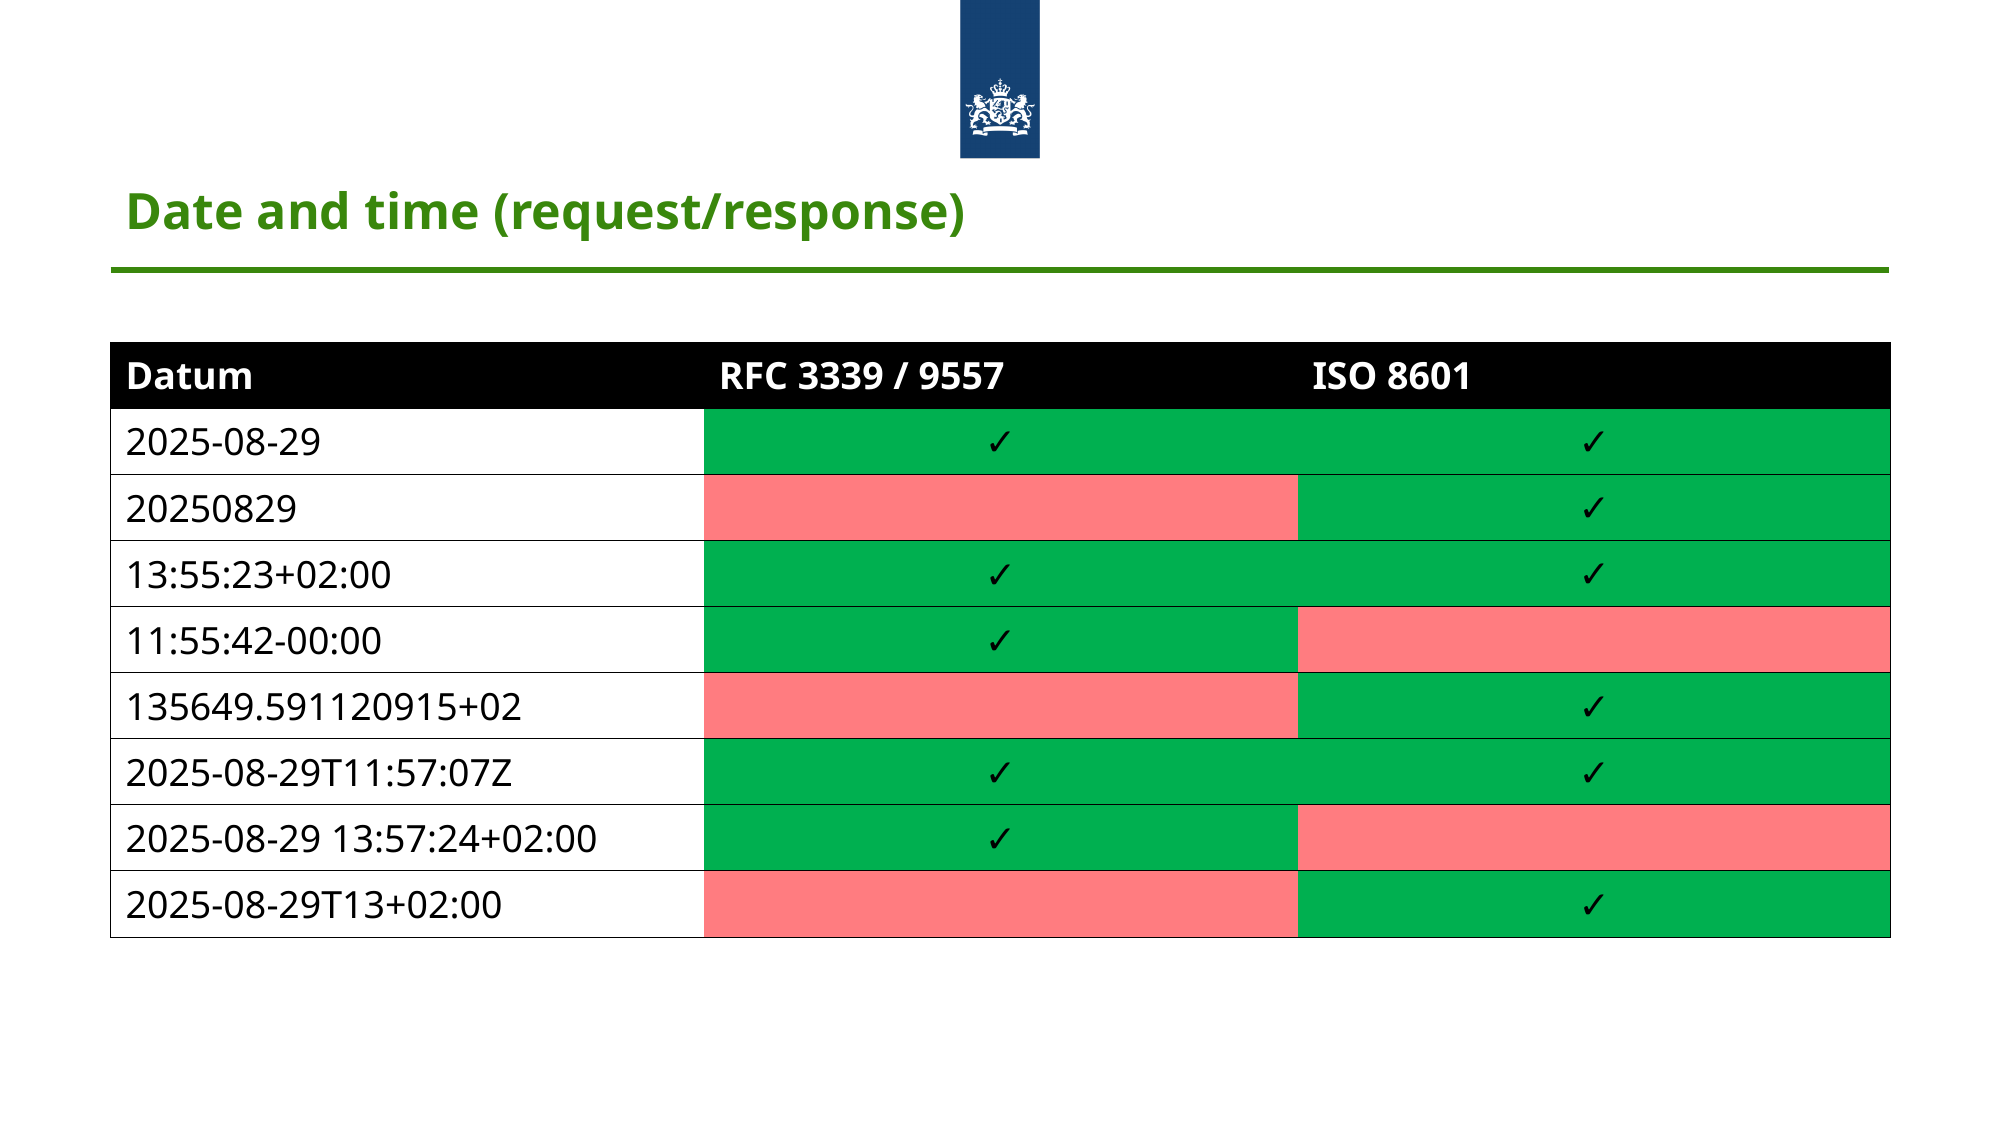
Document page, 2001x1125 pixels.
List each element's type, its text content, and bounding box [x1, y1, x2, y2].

table_cell 135649.591120915+02 [111, 673, 704, 738]
table_cell ✓ [704, 607, 1298, 672]
table_cell [704, 673, 1298, 738]
table_cell [1298, 805, 1890, 870]
table_cell ✓ [1298, 673, 1890, 738]
table_cell 2025-08-29 [111, 409, 704, 474]
table_cell ✓ [1298, 739, 1890, 804]
table_cell [1298, 607, 1890, 672]
table_header Datum [111, 343, 704, 408]
table_cell ✓ [704, 805, 1298, 870]
table_header ISO 8601 [1298, 343, 1890, 408]
table_cell ✓ [1298, 871, 1890, 937]
table_cell 13:55:23+02:00 [111, 541, 704, 606]
table_cell 11:55:42-00:00 [111, 607, 704, 672]
table_cell ✓ [1298, 475, 1890, 540]
table_cell [704, 475, 1298, 540]
table_cell [704, 871, 1298, 937]
table_cell ✓ [1298, 541, 1890, 606]
title Date and time (request/response) [110, 141, 1892, 248]
table_cell 20250829 [111, 475, 704, 540]
picture [960, 0, 1040, 141]
table_cell ✓ [704, 739, 1298, 804]
table_cell ✓ [704, 541, 1298, 606]
table_cell ✓ [1298, 409, 1890, 474]
table_cell ✓ [704, 409, 1298, 474]
table_cell 2025-08-29T13+02:00 [111, 871, 704, 937]
table_cell 2025-08-29 13:57:24+02:00 [111, 805, 704, 870]
table_header RFC 3339 / 9557 [704, 343, 1298, 408]
table_cell 2025-08-29T11:57:07Z [111, 739, 704, 804]
